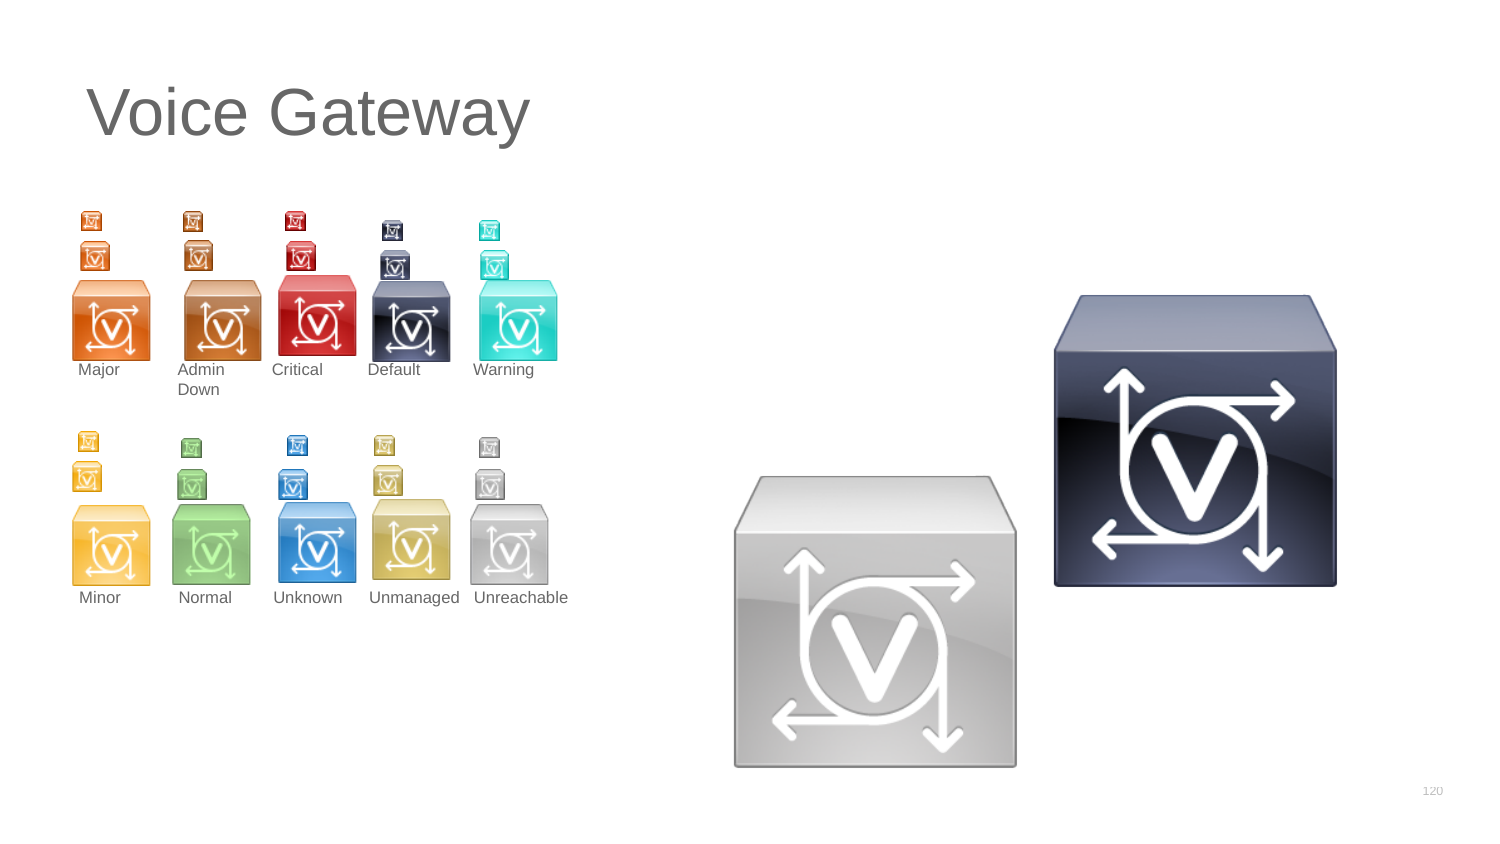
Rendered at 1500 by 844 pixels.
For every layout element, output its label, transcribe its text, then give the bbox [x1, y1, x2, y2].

picture [371, 498, 453, 580]
picture [479, 437, 500, 458]
picture [176, 469, 208, 500]
picture [478, 220, 500, 242]
picture [182, 211, 204, 232]
picture [284, 210, 306, 232]
picture [374, 435, 395, 456]
picture [170, 504, 252, 586]
picture [181, 437, 202, 459]
picture [79, 240, 110, 272]
picture [277, 468, 308, 500]
picture [382, 220, 403, 242]
picture [468, 504, 550, 585]
picture [372, 465, 403, 496]
picture [277, 502, 358, 584]
picture [277, 275, 358, 356]
picture [182, 240, 214, 271]
picture [474, 468, 506, 500]
picture [81, 210, 103, 232]
picture [371, 249, 453, 362]
picture [71, 505, 153, 587]
picture [715, 279, 1356, 783]
picture [284, 240, 316, 272]
picture [182, 279, 264, 361]
picture [287, 435, 308, 457]
title Voice Gateway [71, 55, 1441, 176]
picture [78, 431, 99, 453]
picture [71, 279, 153, 361]
picture [71, 461, 102, 493]
picture [478, 249, 559, 361]
